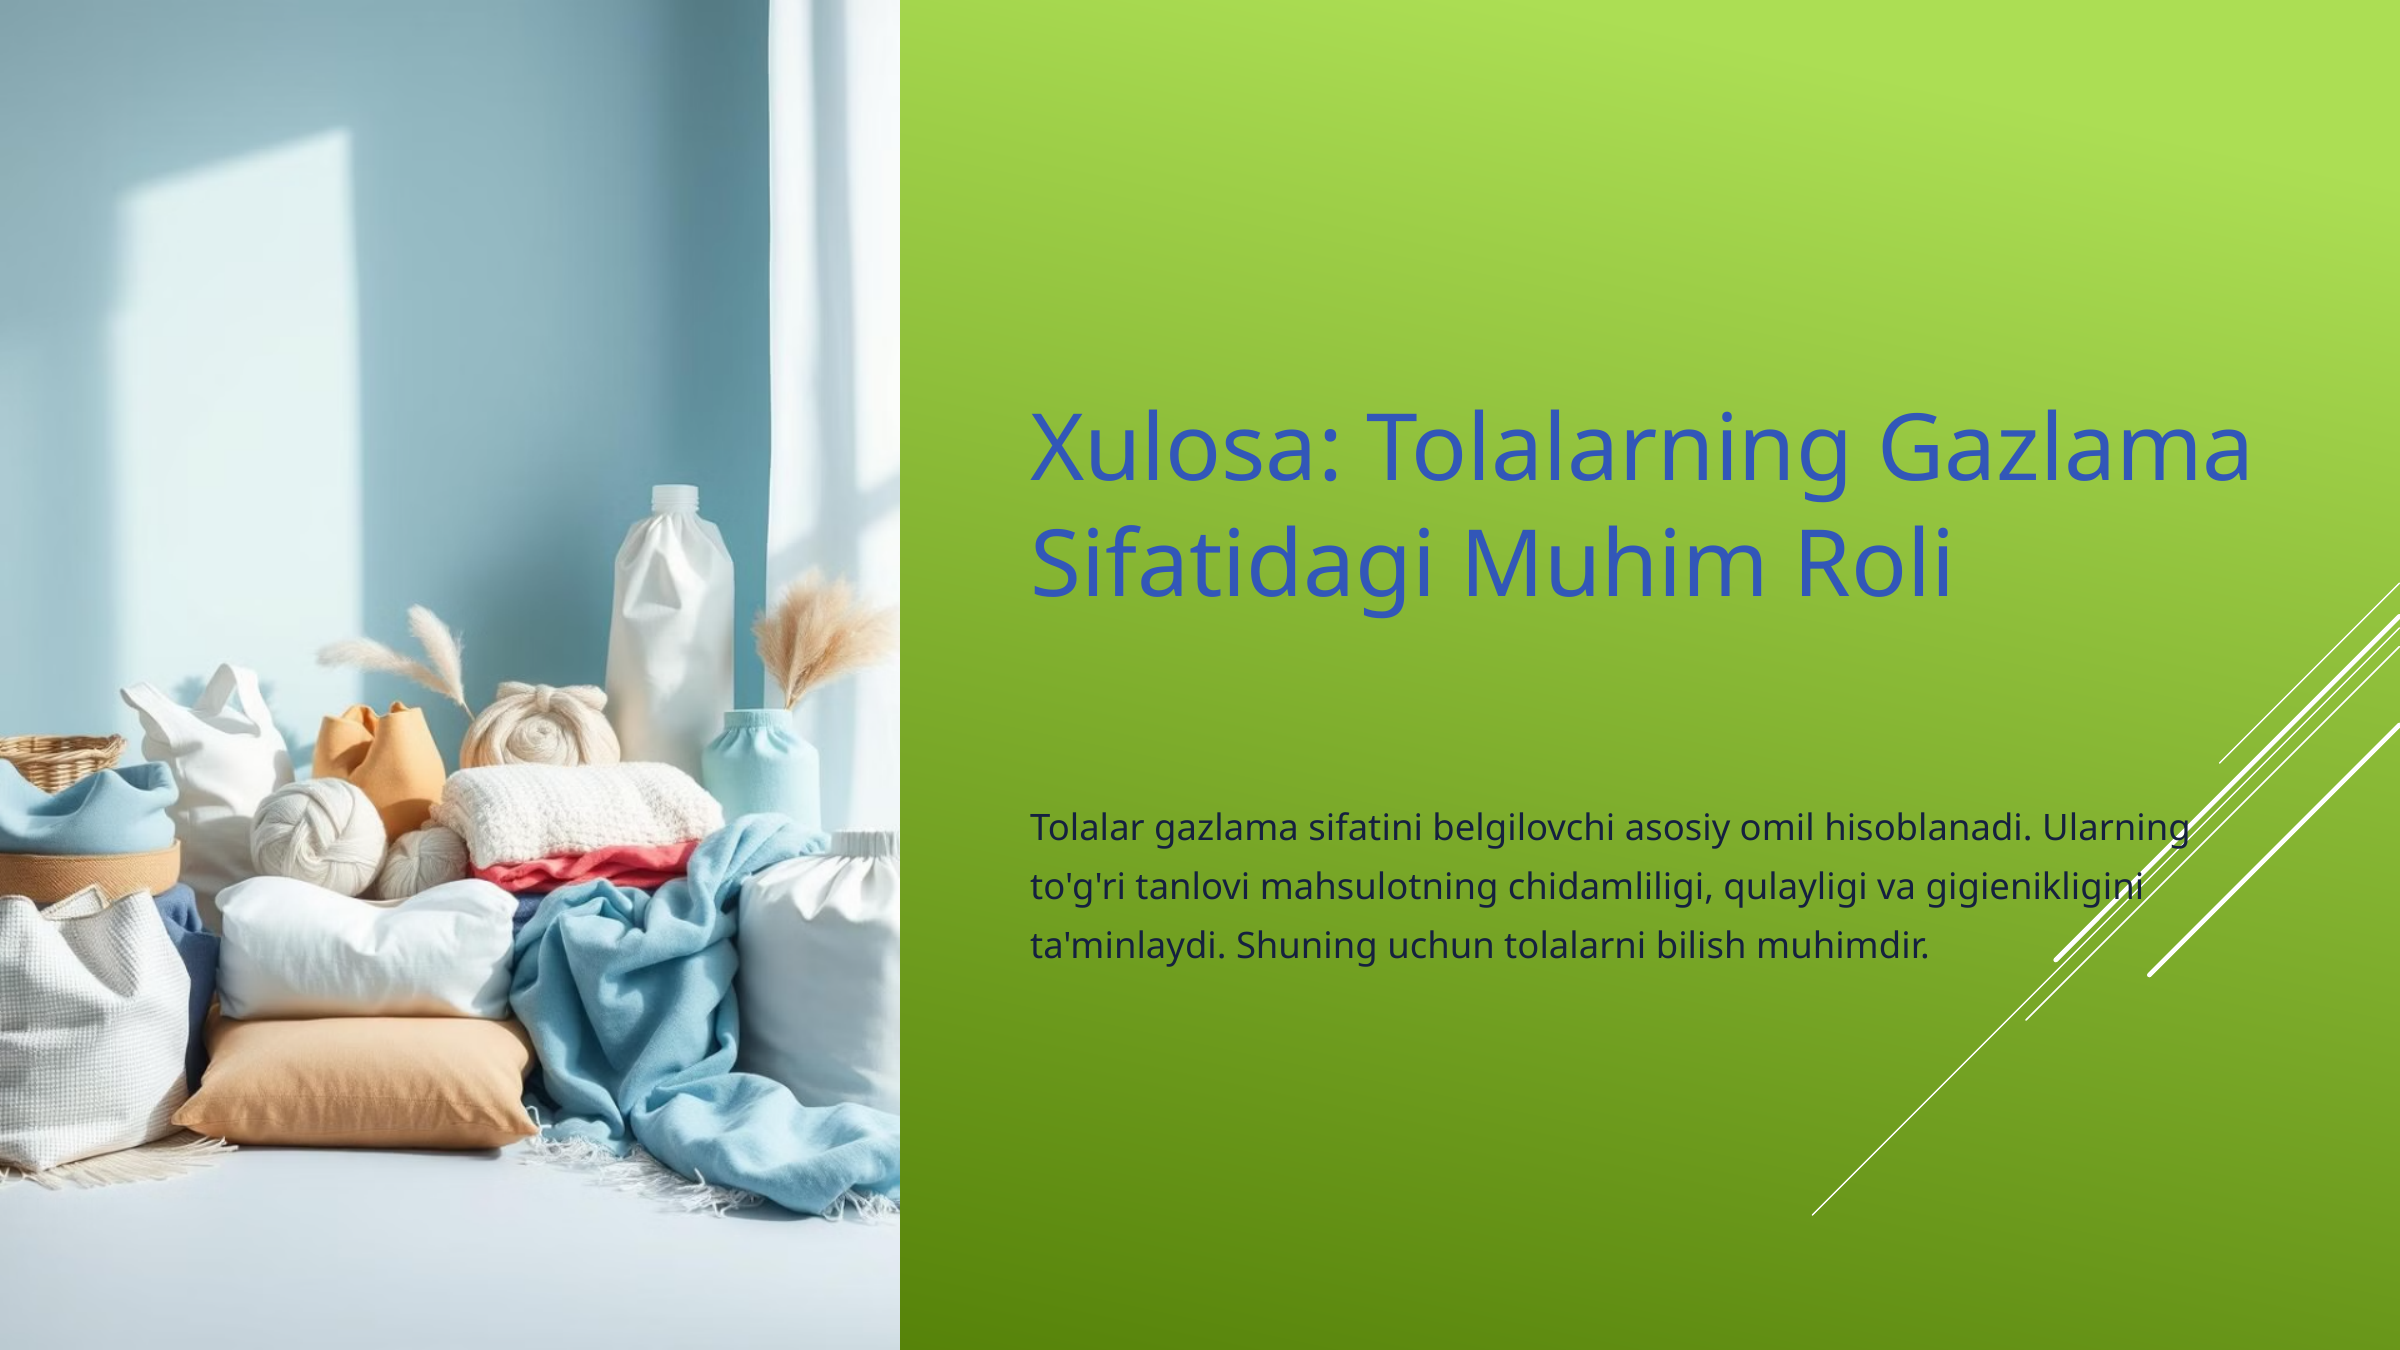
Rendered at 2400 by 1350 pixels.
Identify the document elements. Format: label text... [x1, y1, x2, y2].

text_box Xulosa: Tolalarning Gazlama Sifatidagi Muhim Roli [1030, 383, 2270, 733]
picture [0, 0, 901, 1350]
text_box Tolalar gazlama sifatini belgilovchi asosiy omil hisoblanadi. Ularning to'g'ri tanlovi mahsulotning chidamliligi, qulayligi va gigienikligini ta'minlaydi. Shuning uchun tolalarni bilish muhimdir. [1030, 787, 2270, 967]
